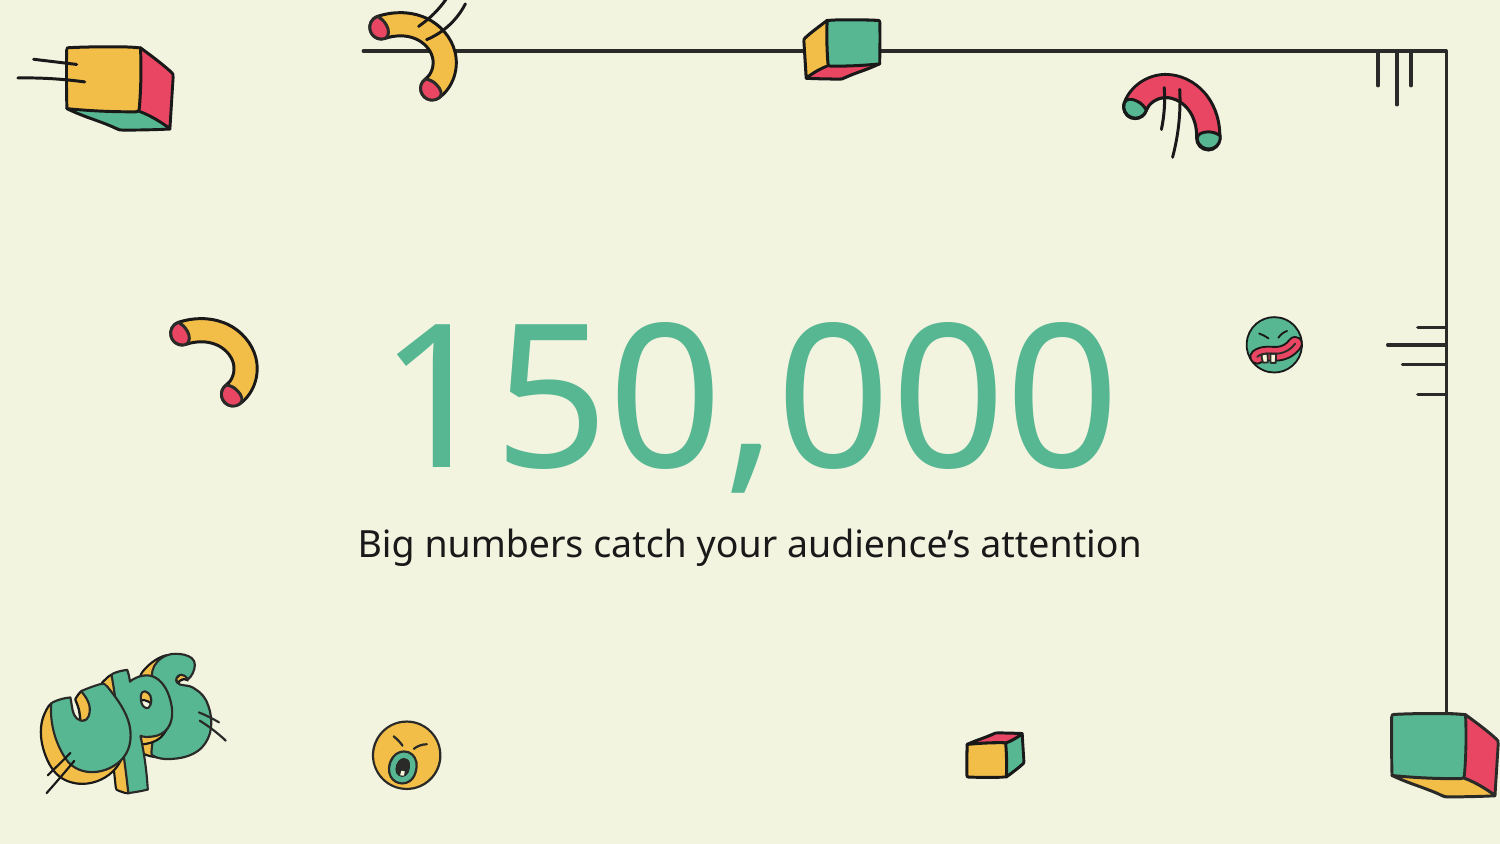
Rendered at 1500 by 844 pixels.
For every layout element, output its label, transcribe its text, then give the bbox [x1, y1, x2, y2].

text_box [163, 316, 263, 408]
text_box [1243, 316, 1306, 373]
title 150,000 [116, 272, 1383, 502]
subtitle Big numbers catch your audience’s attention [210, 501, 1290, 584]
